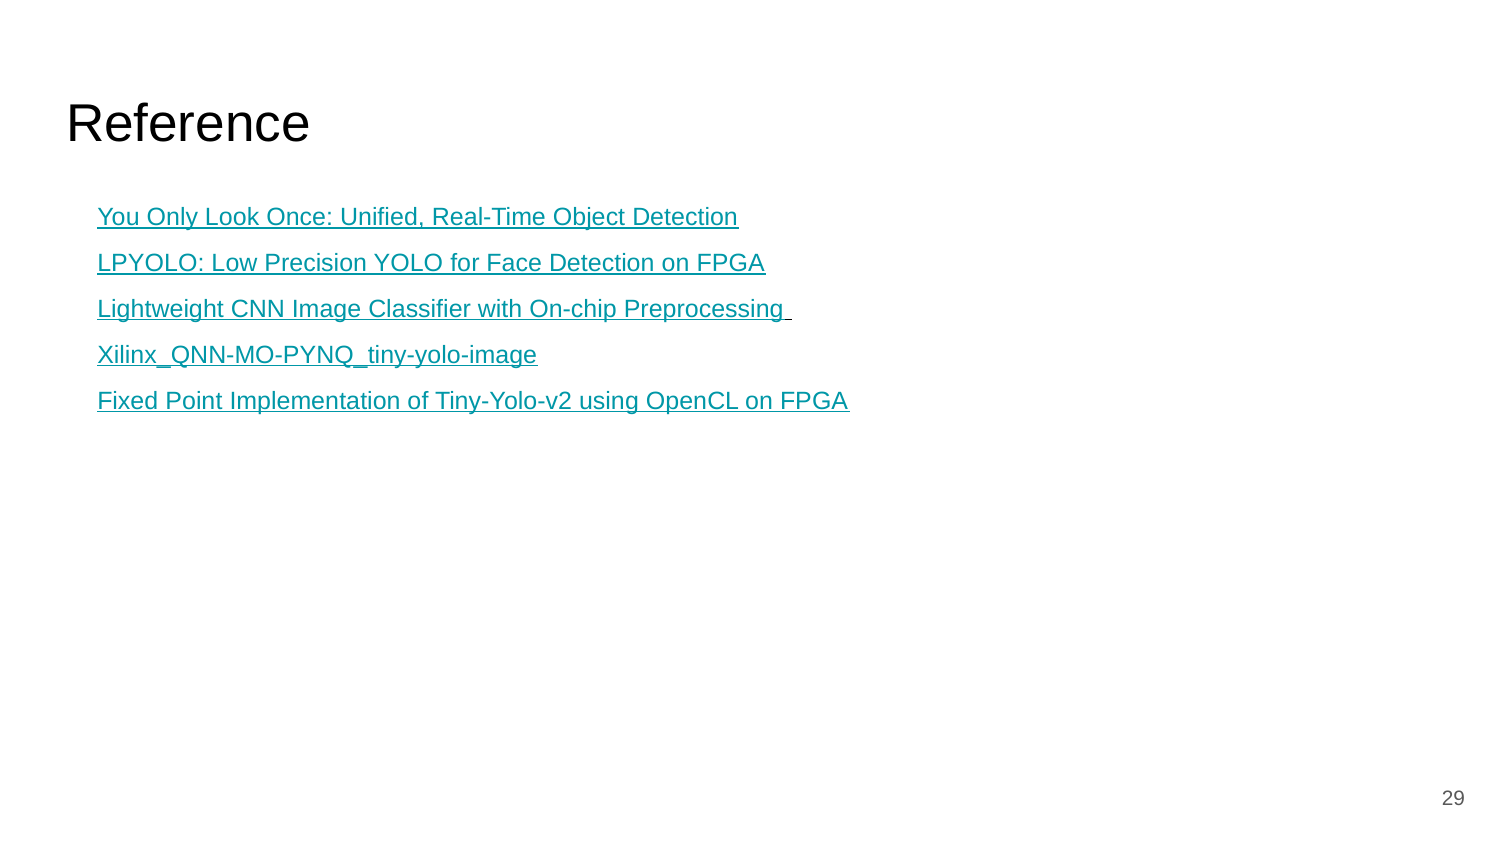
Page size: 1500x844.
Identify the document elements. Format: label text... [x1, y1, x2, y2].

slide_number 29 [1389, 764, 1480, 830]
list You Only Look Once: Unified, Real-Time Object Detection LPYOLO: Low Precision YOLO for Face Detection on FPGA Lightweight CNN Image Classifier with On-chip Preprocessing Xilinx_QNN-MO-PYNQ_tiny-yolo-image Fixed Point Implementation of Tiny-Yolo-v2 using OpenCL on FPGA [51, 189, 1449, 750]
title Reference [51, 72, 1449, 167]
